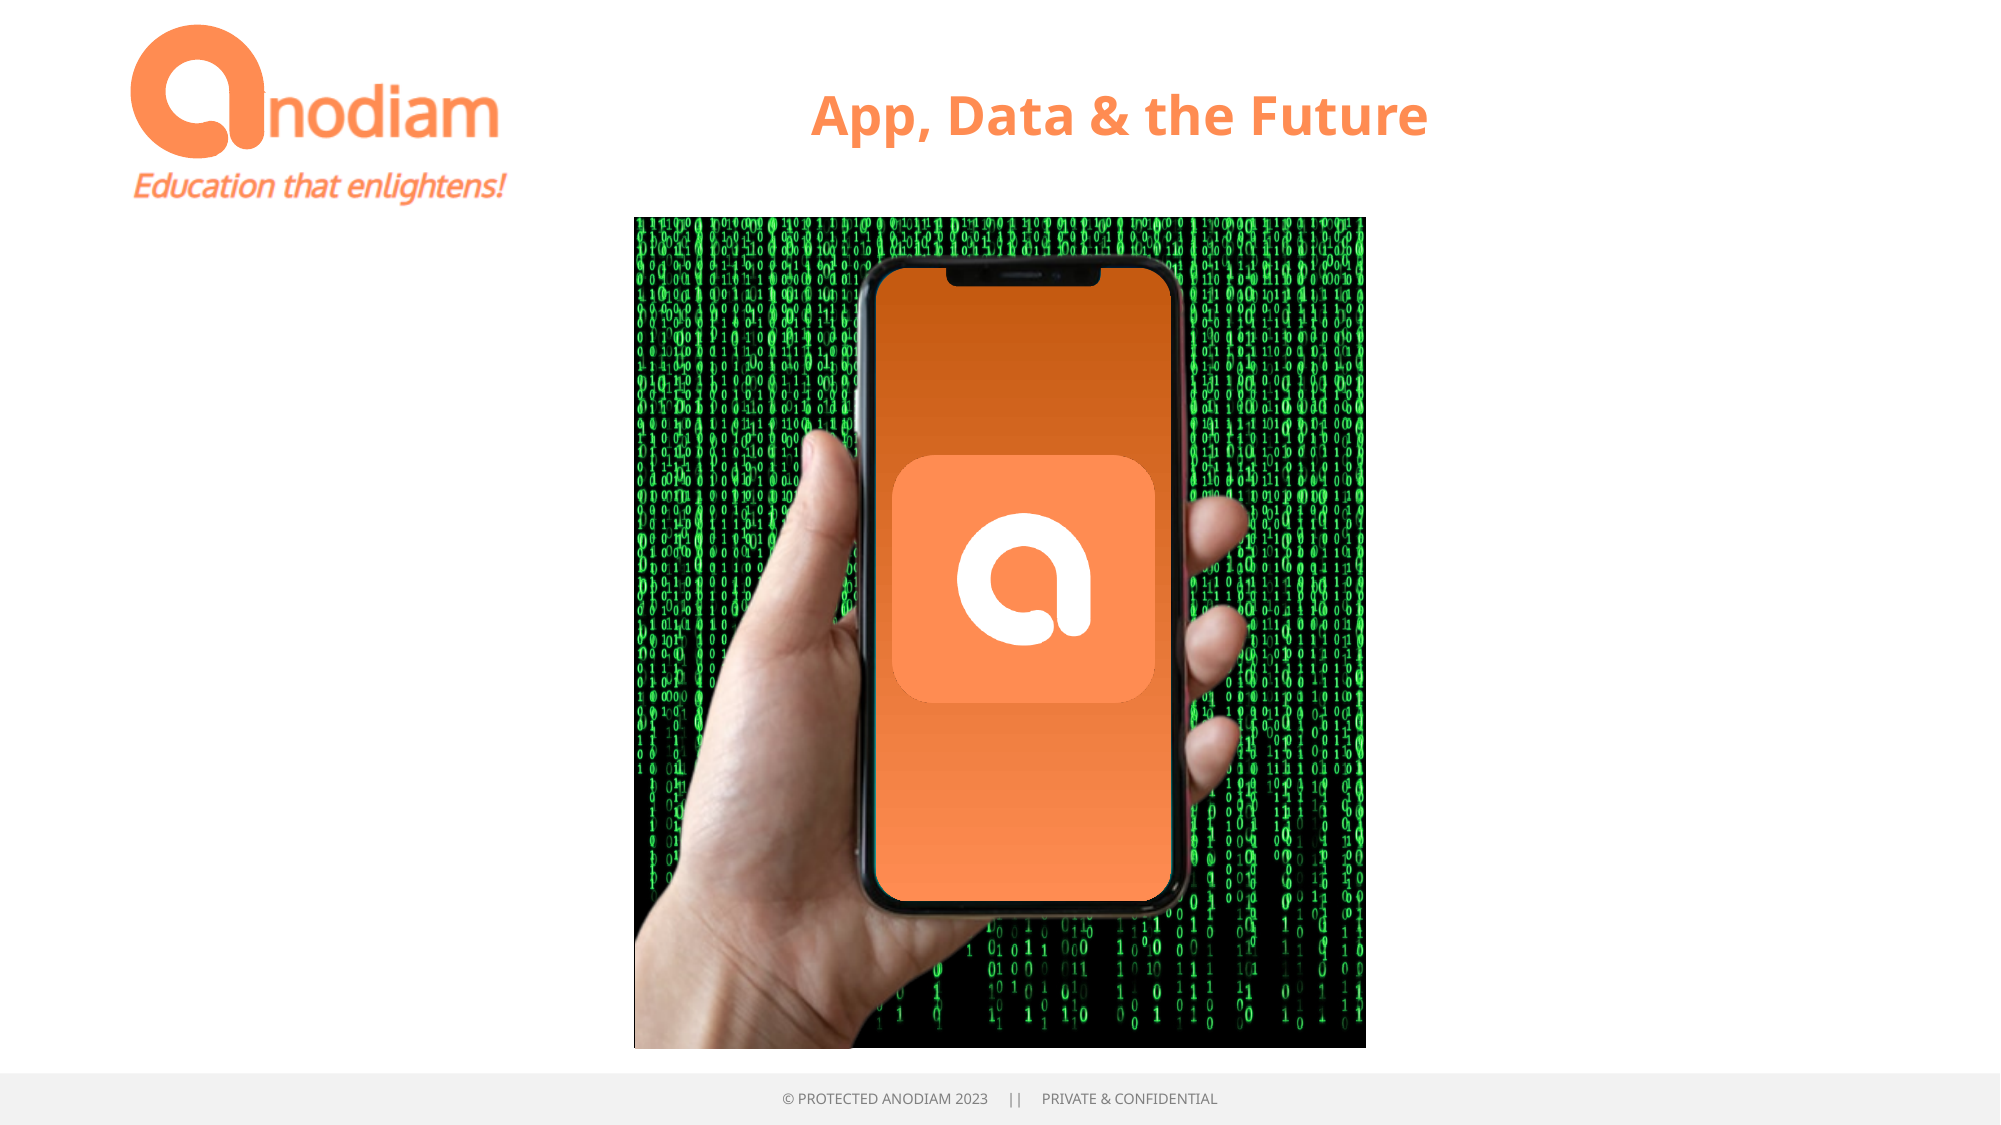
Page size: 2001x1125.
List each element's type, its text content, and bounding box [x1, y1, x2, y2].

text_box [112, 25, 519, 214]
text_box © PROTECTED ANODIAM 2023 || PRIVATE & CONFIDENTIAL [0, 1072, 2000, 1125]
picture [634, 217, 1366, 1049]
text_box App, Data & the Future [656, 73, 1585, 154]
